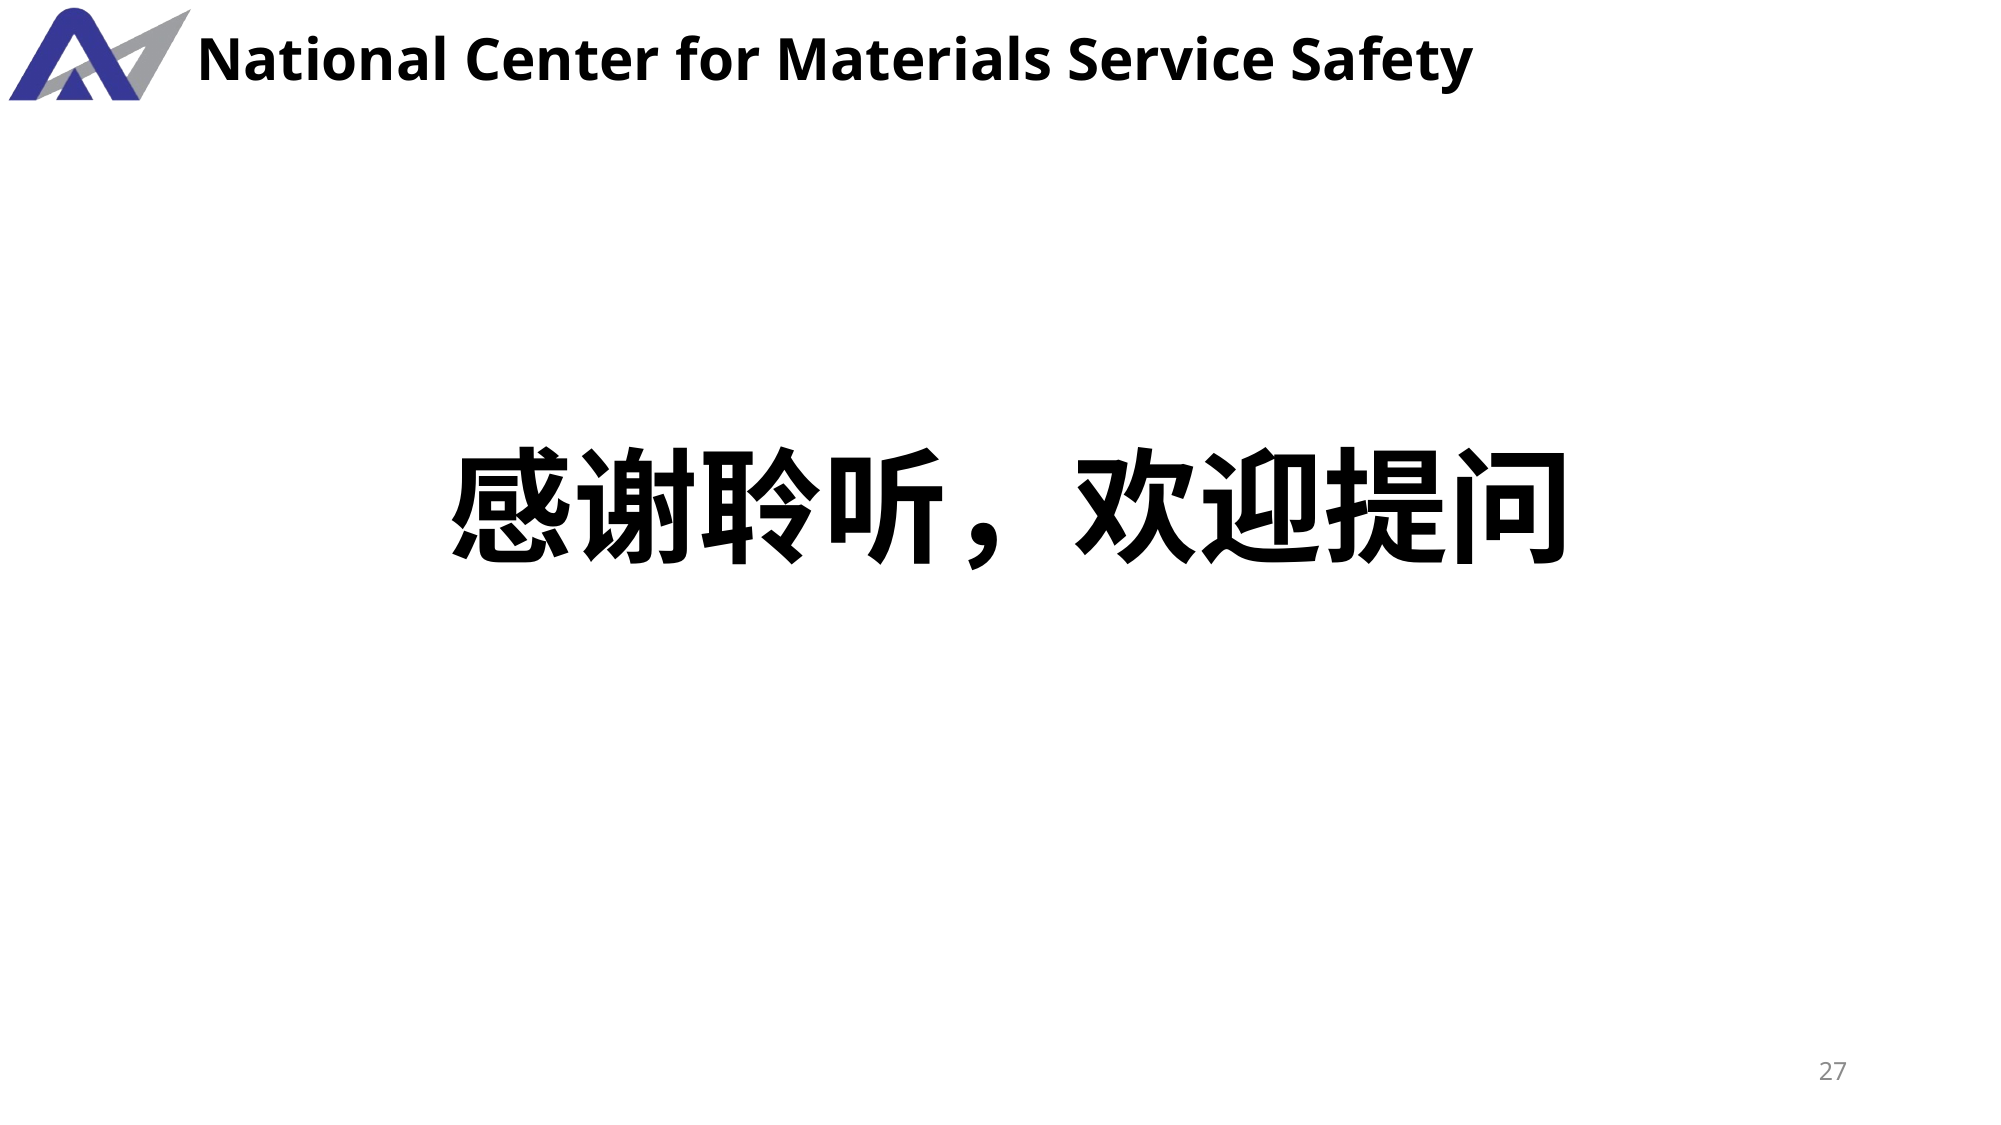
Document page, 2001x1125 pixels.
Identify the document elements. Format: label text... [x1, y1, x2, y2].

text_box 感谢聆听，欢迎提问 [434, 421, 1589, 586]
text_box National Center for Materials Service Safety [192, 14, 1489, 100]
picture [7, 7, 192, 101]
slide_number 27 [1412, 1042, 1863, 1103]
